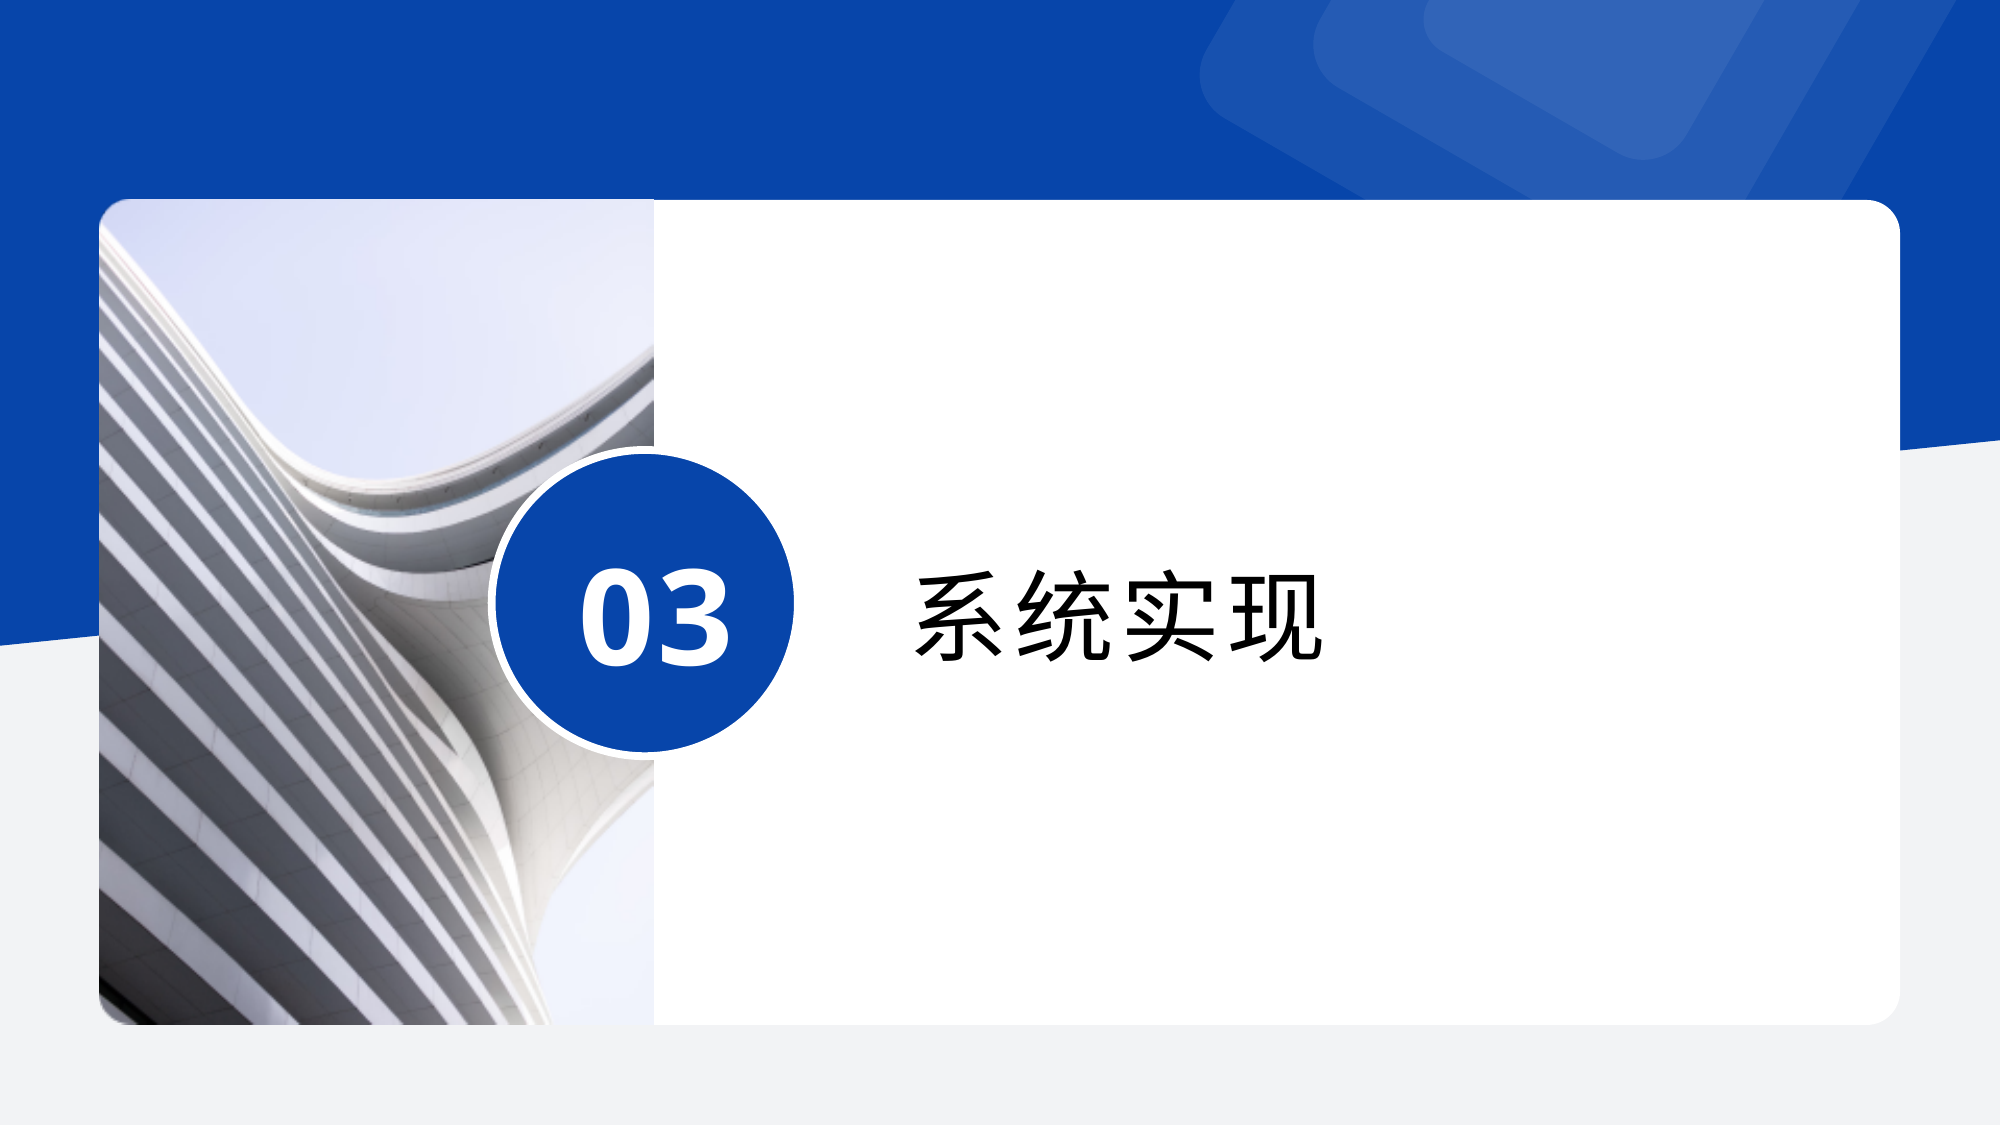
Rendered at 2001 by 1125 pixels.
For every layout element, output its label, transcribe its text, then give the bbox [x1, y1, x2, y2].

picture [99, 199, 654, 1025]
list 03 [557, 494, 756, 716]
title 系统实现 [908, 512, 1705, 713]
